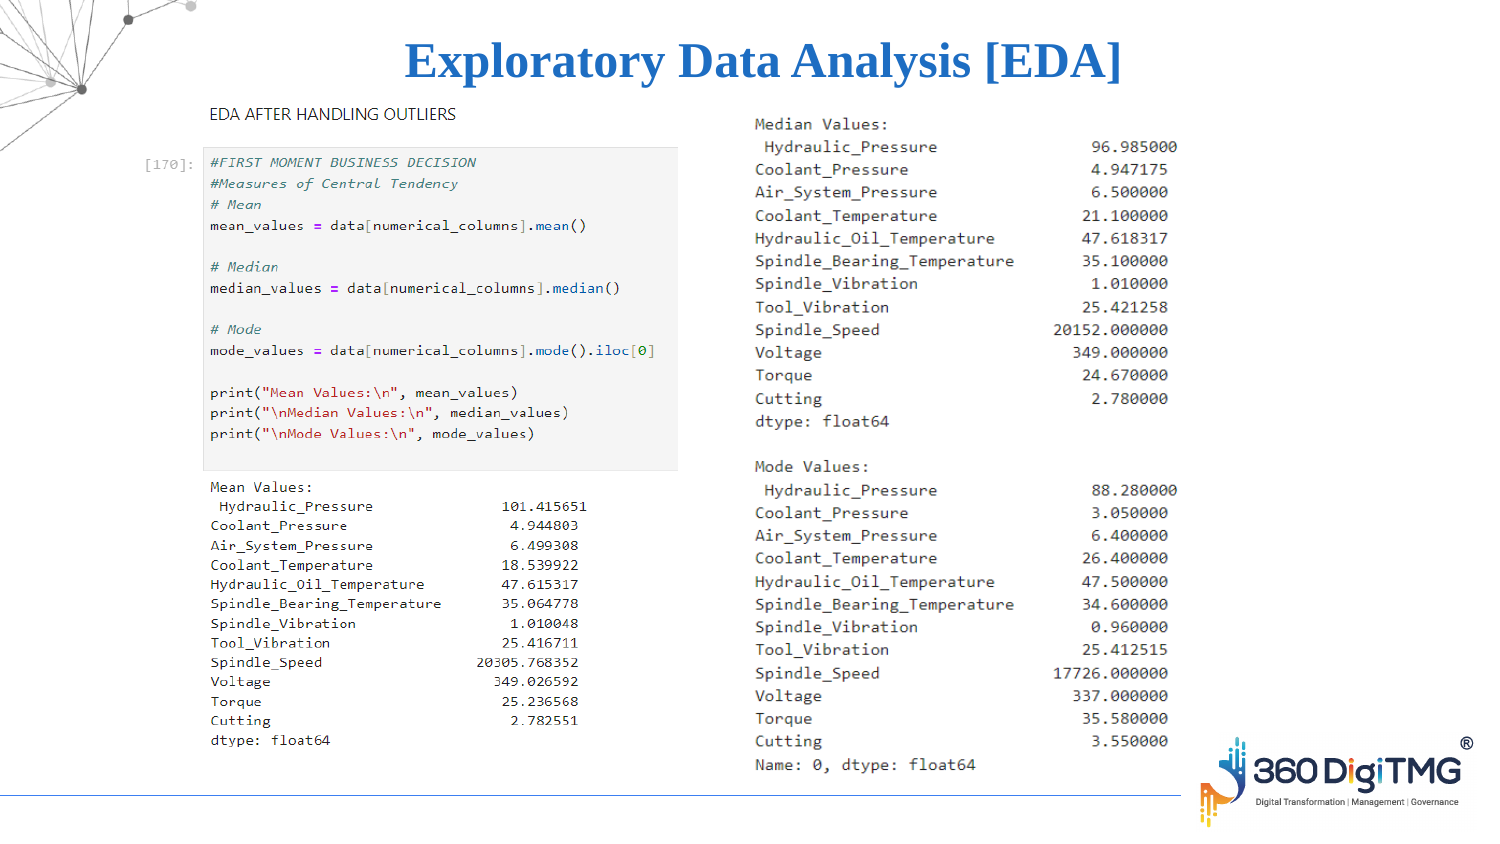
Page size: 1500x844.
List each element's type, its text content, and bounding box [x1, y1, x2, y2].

text_box Exploratory Data Analysis [EDA] [138, 19, 1389, 95]
picture [0, 0, 1500, 844]
